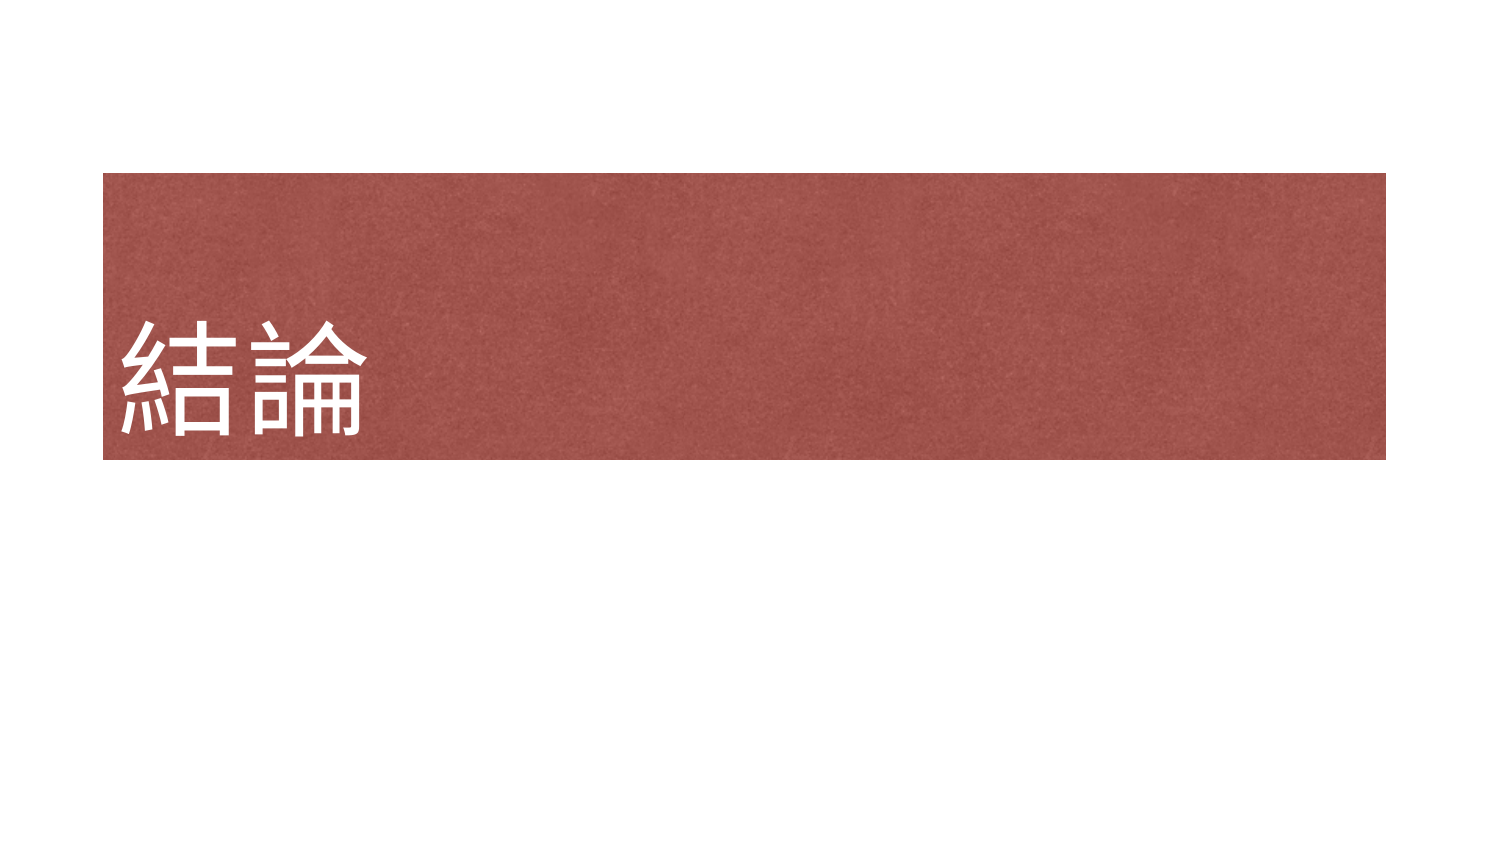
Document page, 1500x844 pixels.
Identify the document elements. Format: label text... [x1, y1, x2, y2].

text_box 結論 [103, 173, 1386, 460]
